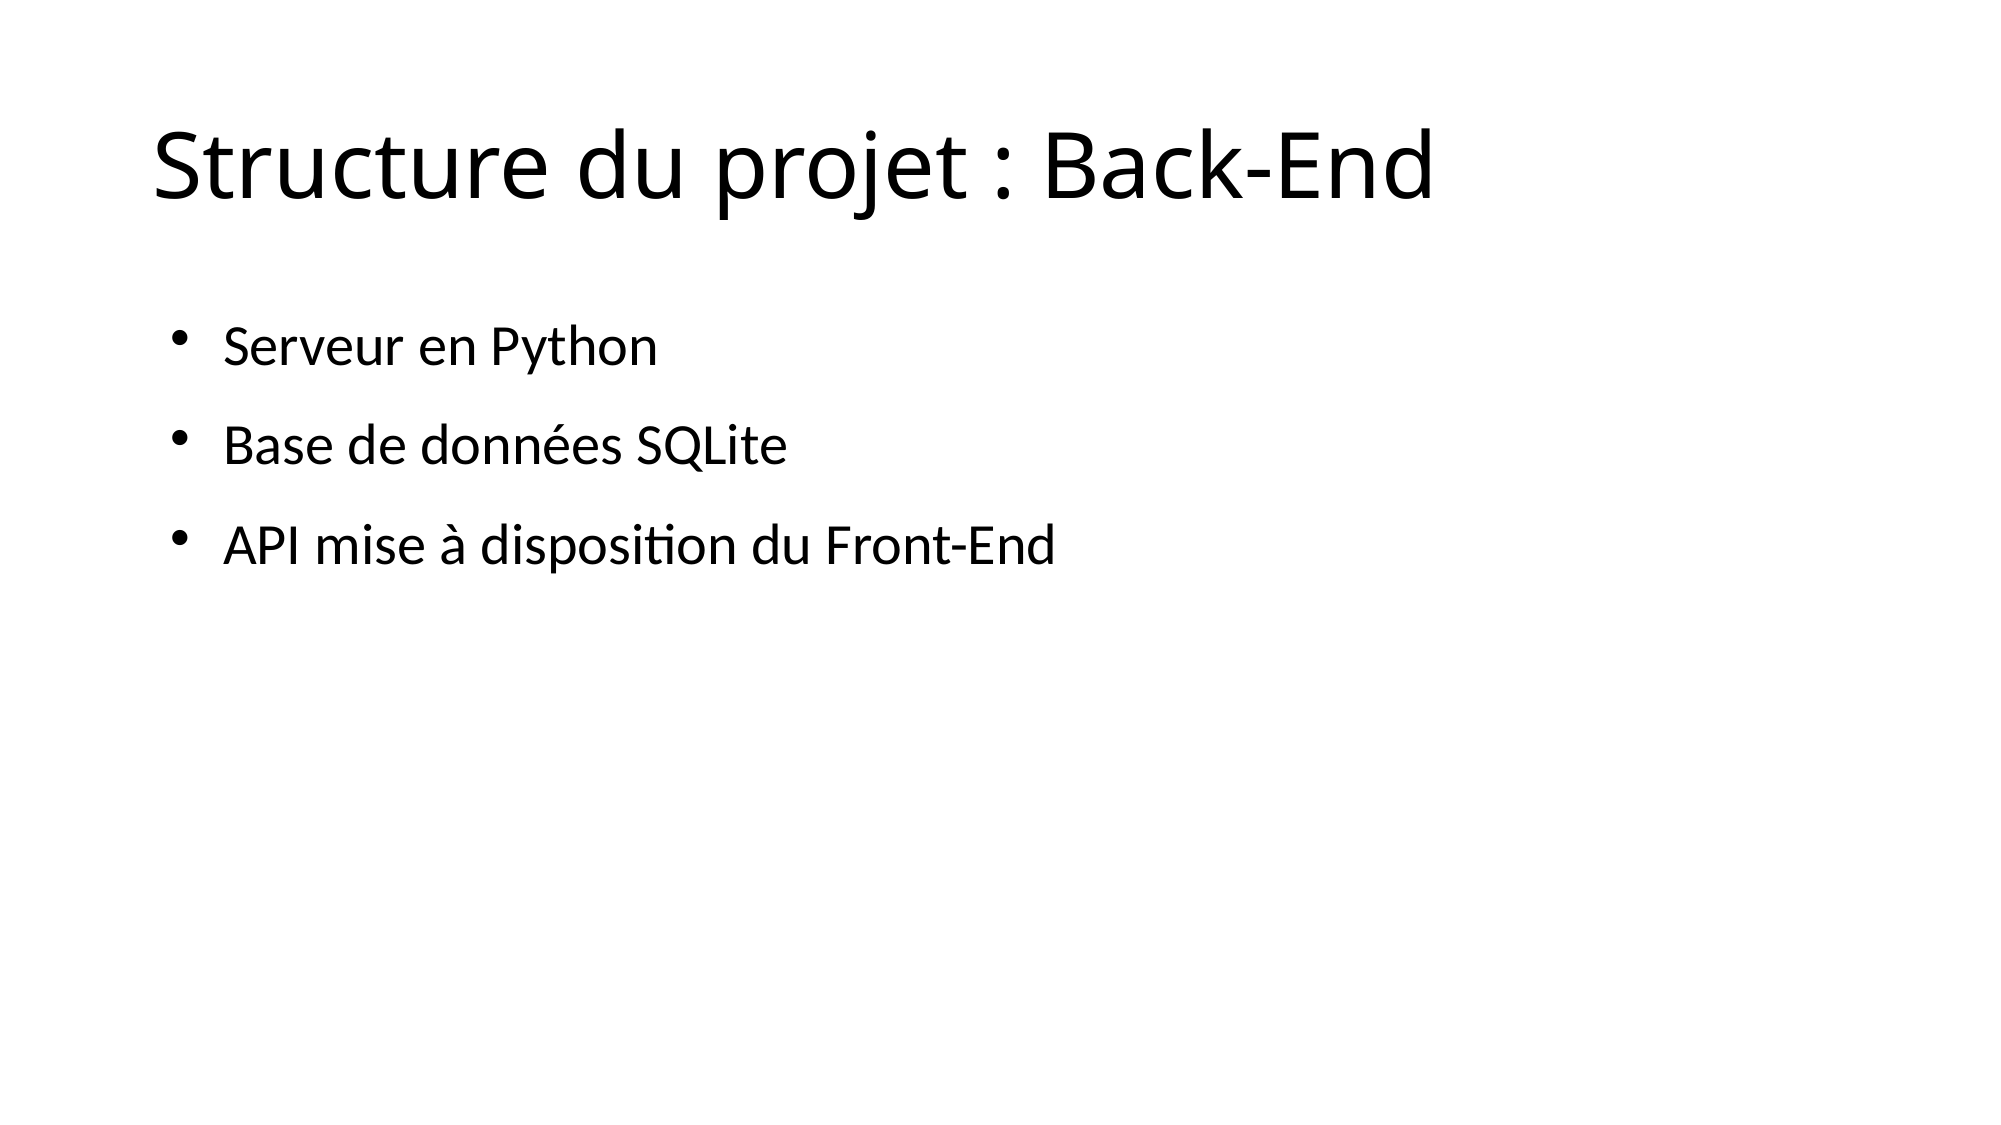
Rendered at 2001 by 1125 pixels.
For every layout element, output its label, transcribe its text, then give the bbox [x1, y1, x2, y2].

text_box Structure du projet : Back-End [137, 59, 1863, 278]
text_box Serveur en Python Base de données SQLite API mise à disposition du Front-End [137, 299, 1863, 1014]
